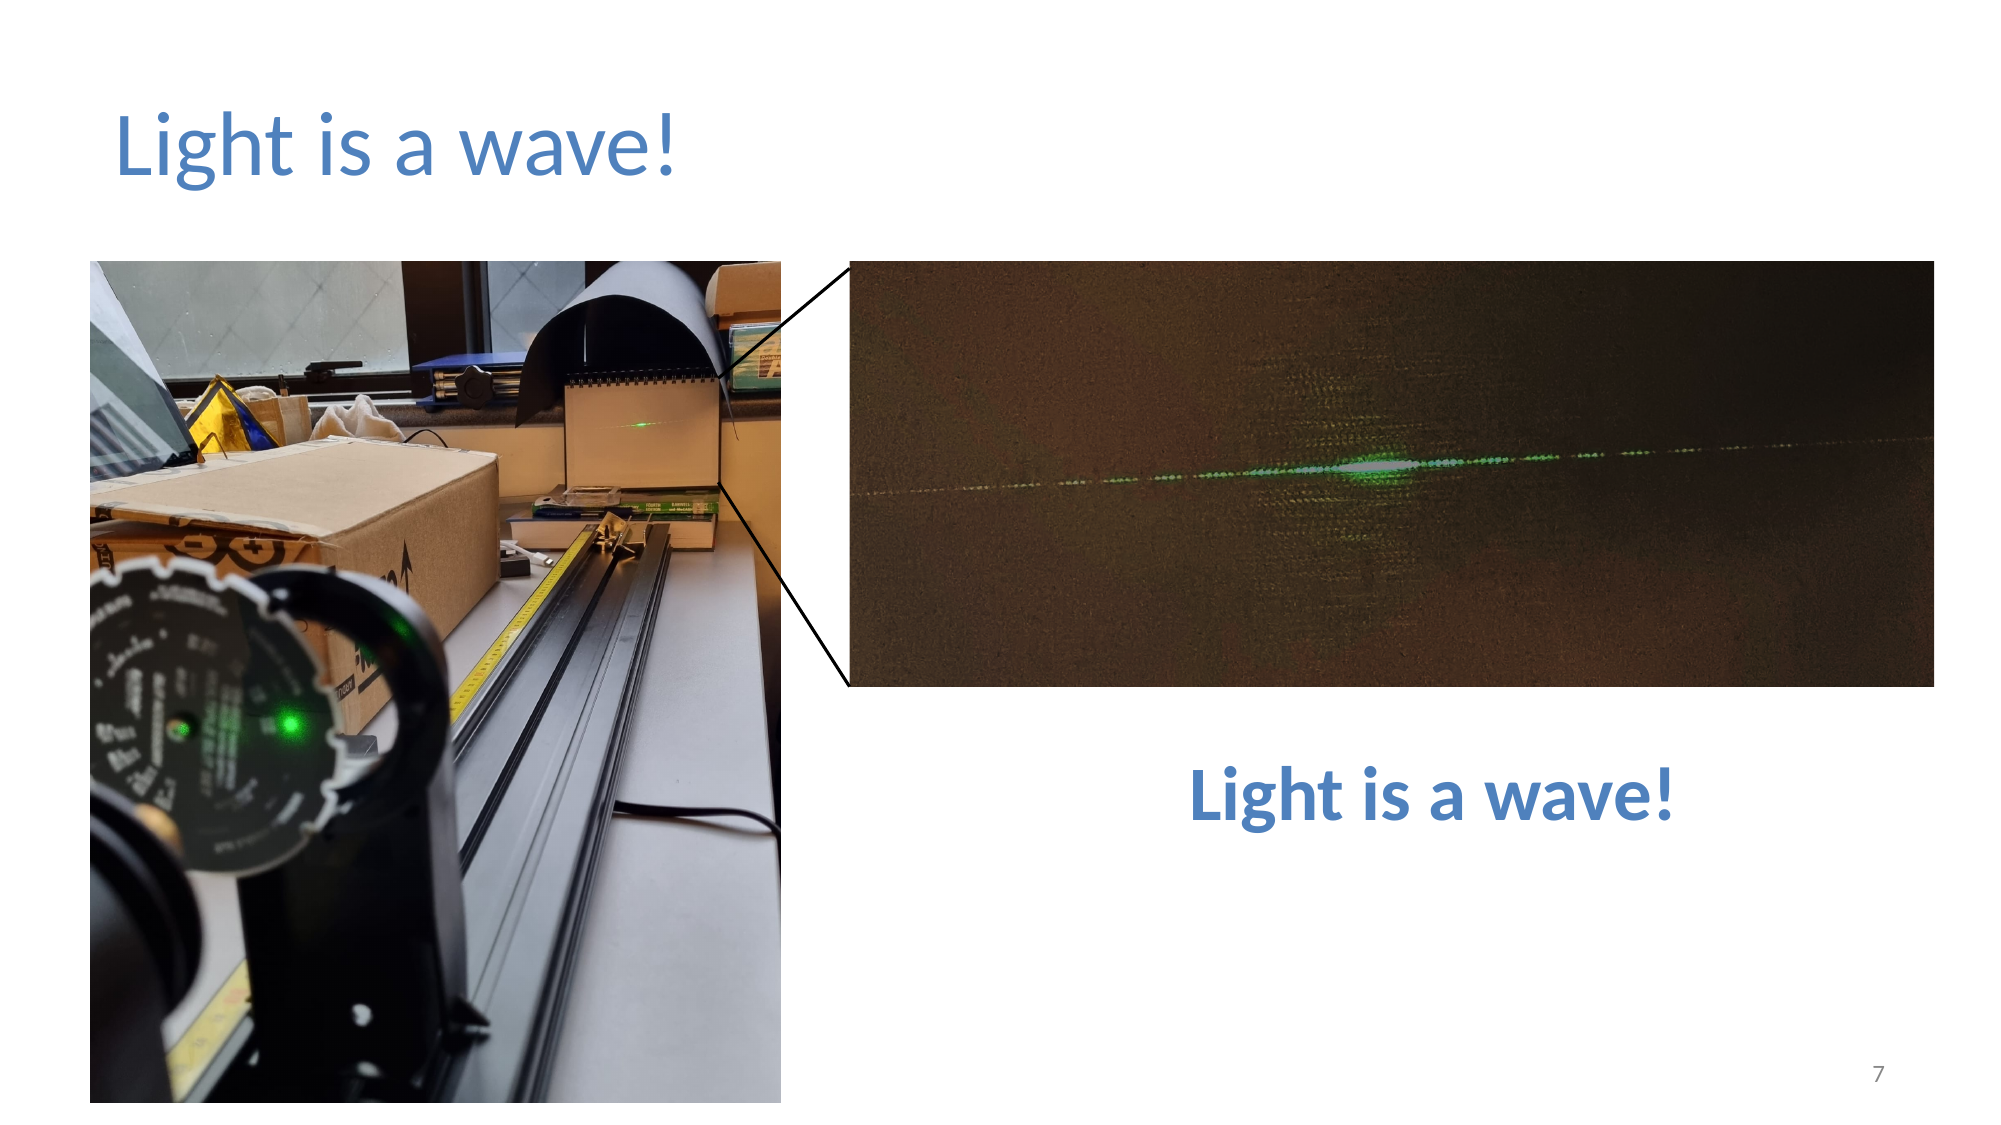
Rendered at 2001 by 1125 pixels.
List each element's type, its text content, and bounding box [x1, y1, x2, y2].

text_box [718, 482, 850, 687]
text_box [718, 268, 850, 379]
picture [90, 261, 781, 1103]
picture [849, 261, 1935, 687]
slide_number 7 [1433, 1042, 1900, 1103]
text_box Light is a wave! [1044, 727, 1823, 853]
text_box Light is a wave! [99, 45, 1900, 233]
